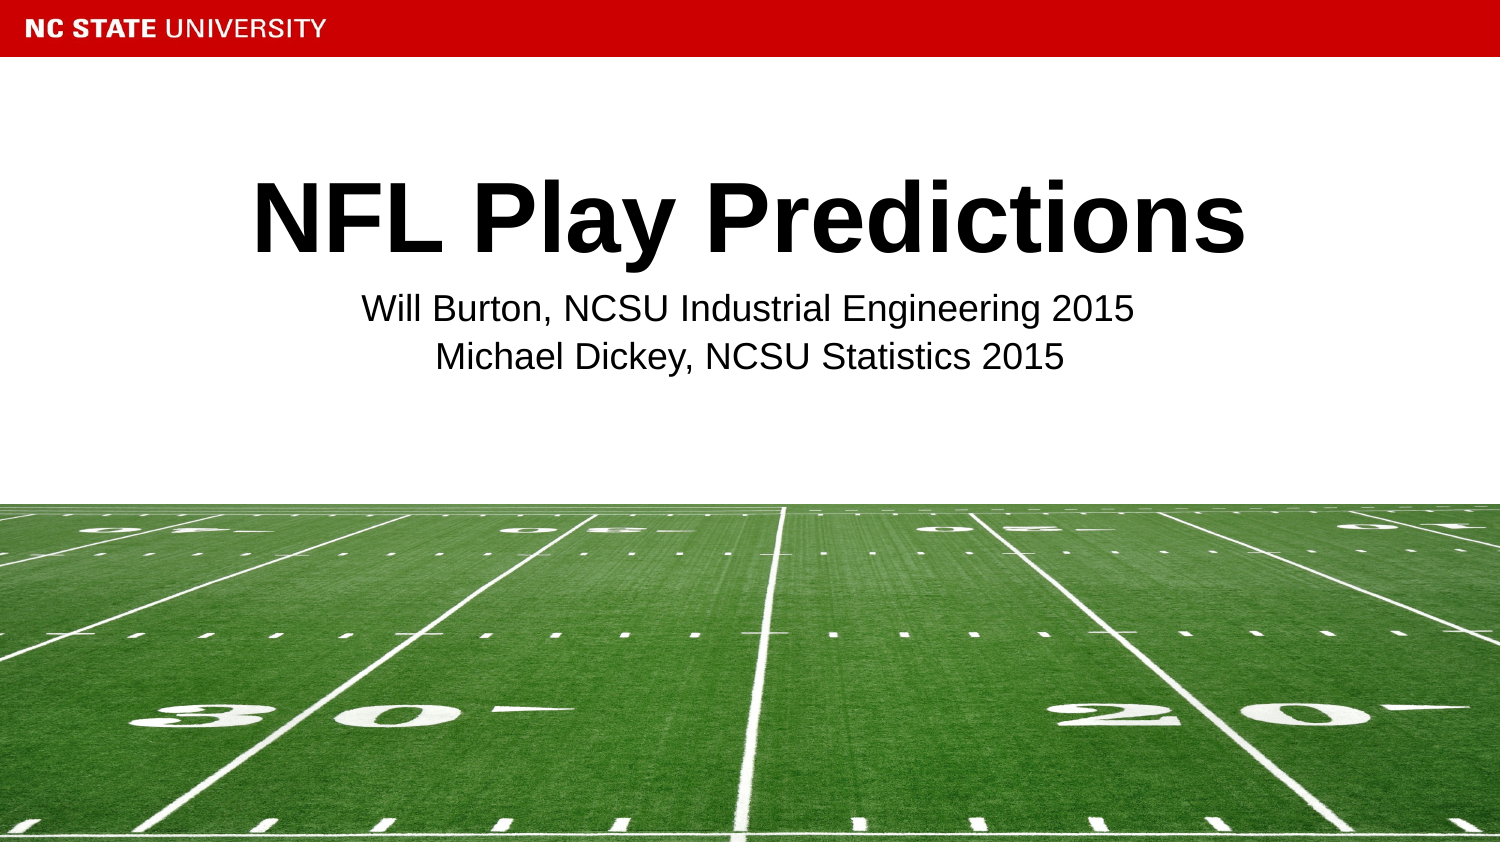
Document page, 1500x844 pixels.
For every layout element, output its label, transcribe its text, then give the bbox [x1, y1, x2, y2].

title NFL Play Predictions Will Burton, NCSU Industrial Engineering 2015 Michael Dickey, NCSU Statistics 2015 [0, 171, 1500, 403]
picture [0, 504, 1500, 843]
picture [0, 0, 1500, 57]
